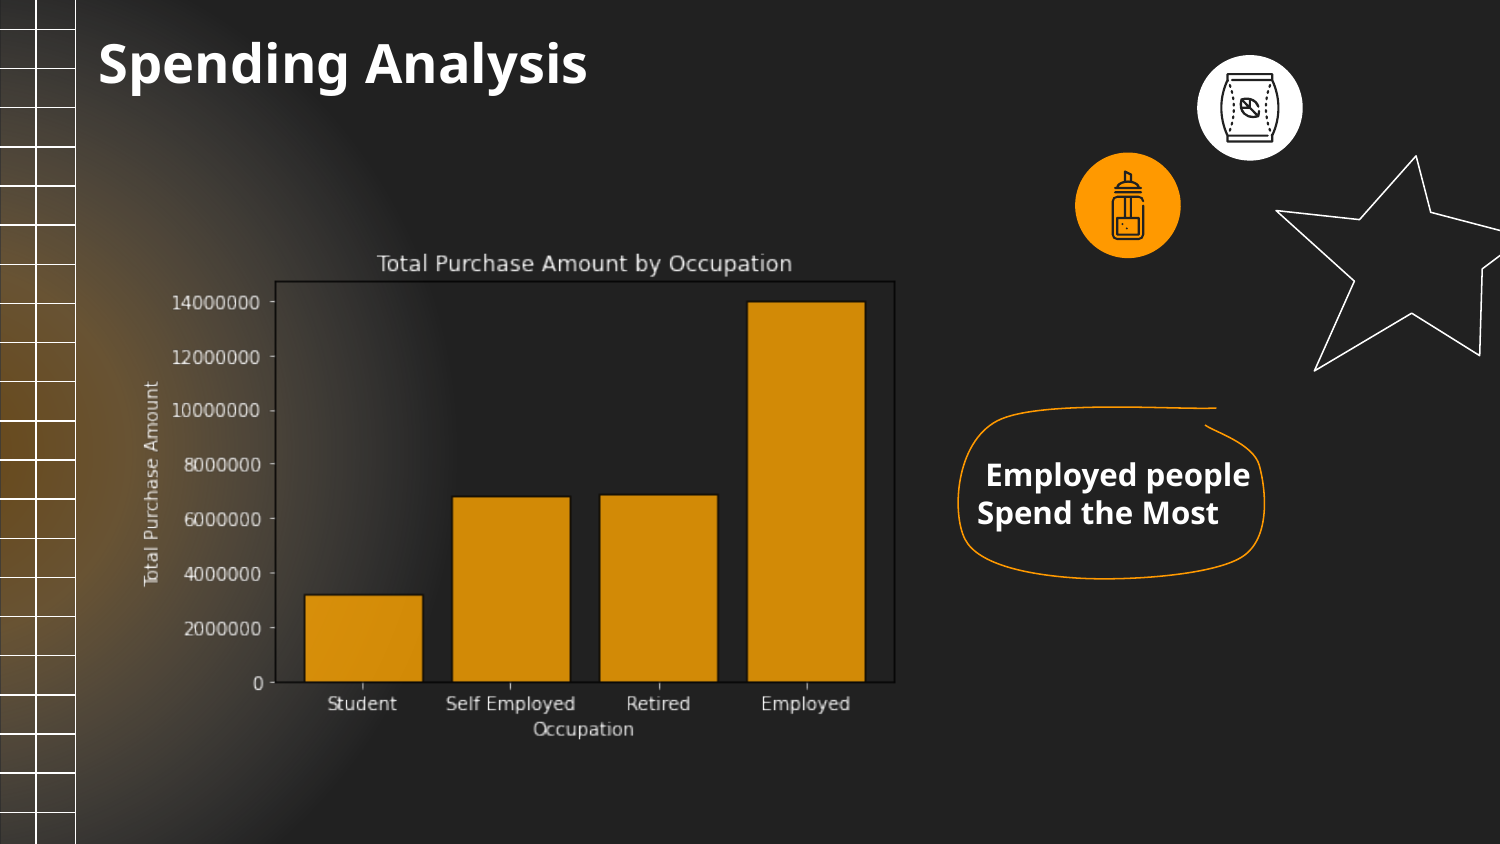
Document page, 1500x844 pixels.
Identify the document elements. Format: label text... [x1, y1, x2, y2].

text_box [1276, 155, 1500, 371]
text_box [958, 471, 962, 532]
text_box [0, 0, 76, 844]
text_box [1193, 50, 1307, 165]
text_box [1069, 146, 1187, 264]
text_box Spending Analysis [83, 13, 841, 109]
picture [133, 241, 905, 752]
title Employed people Spend the Most [962, 407, 1294, 579]
